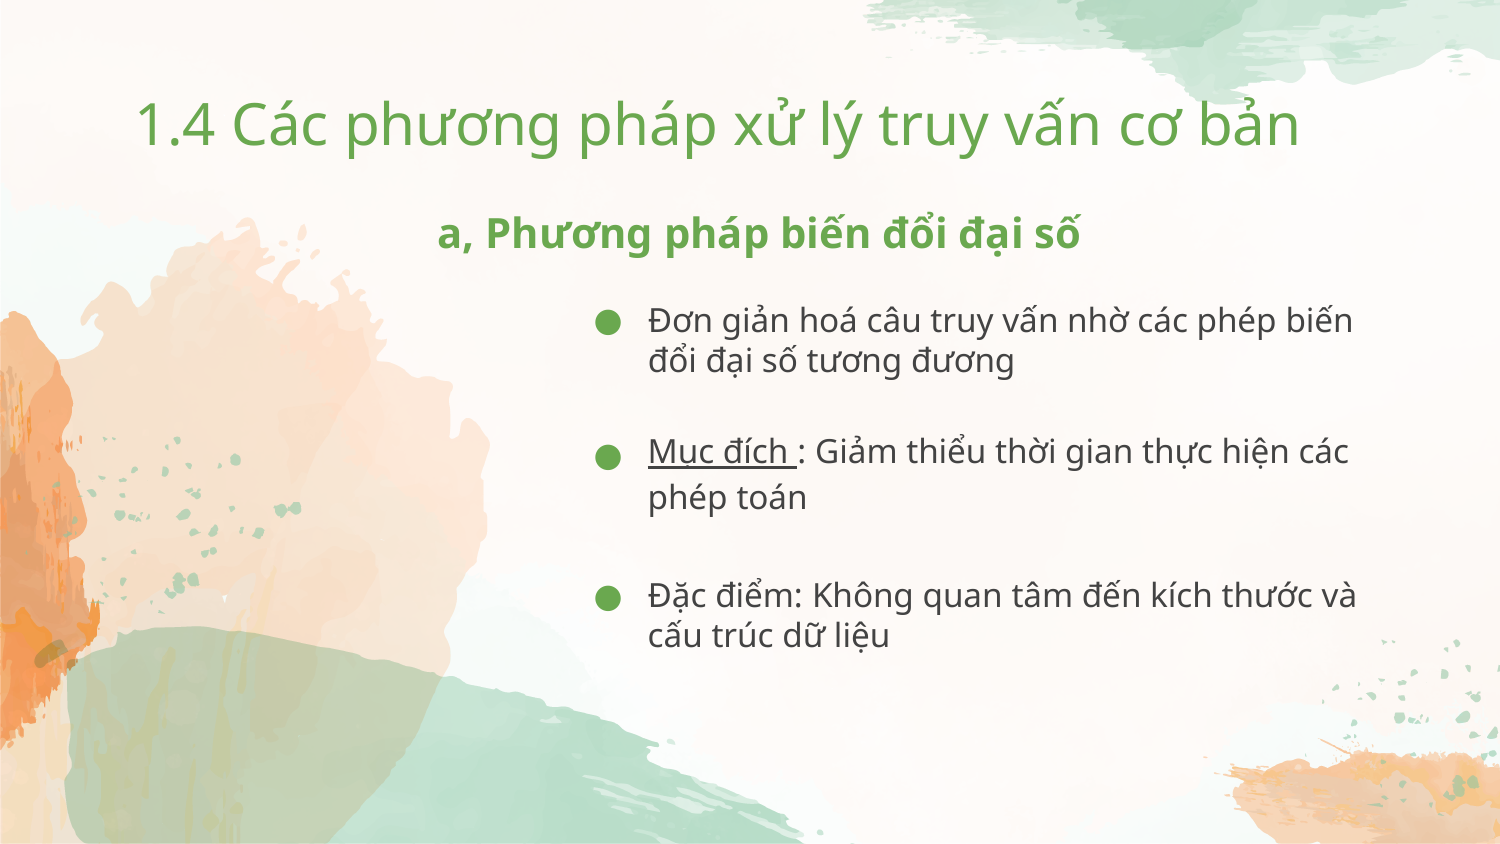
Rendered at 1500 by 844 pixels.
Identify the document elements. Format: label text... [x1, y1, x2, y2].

text_box a, Phương pháp biến đổi đại số [422, 192, 1167, 258]
picture [0, 0, 1500, 844]
title 1.4 Các phương pháp xử lý truy vấn cơ bản [119, 71, 1388, 166]
text_box Đặc điểm: Không quan tâm đến kích thước và cấu trúc dữ liệu [557, 519, 1374, 659]
text_box Mục đích : Giảm thiểu thời gian thực hiện các phép toán [557, 375, 1374, 519]
subtitle Đơn giản hoá câu truy vấn nhờ các phép biến đổi đại số tương đương [557, 283, 1374, 375]
